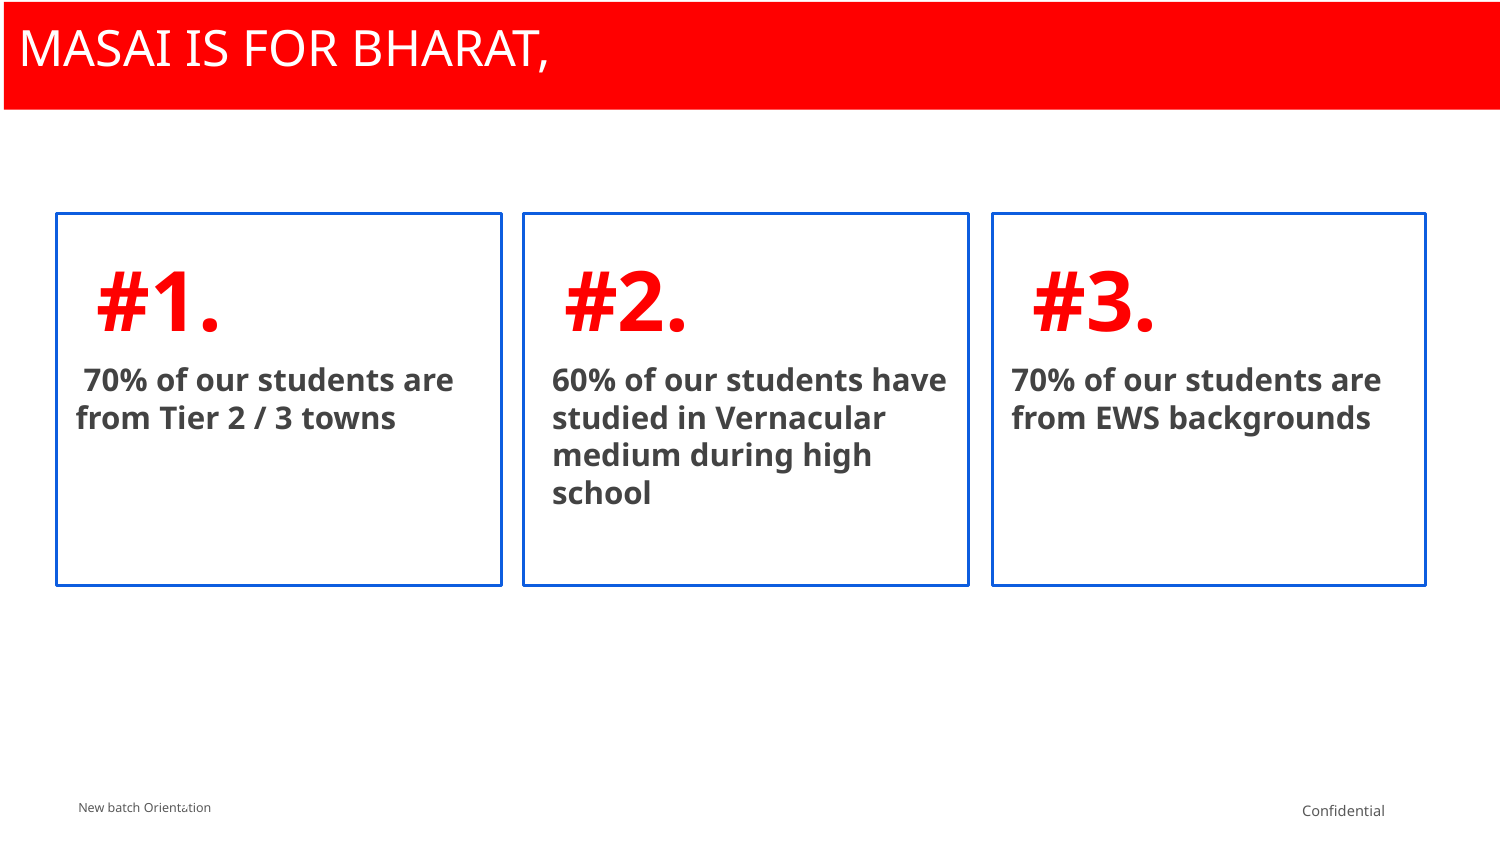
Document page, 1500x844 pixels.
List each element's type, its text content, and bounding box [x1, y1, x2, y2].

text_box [992, 213, 1426, 586]
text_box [511, 213, 969, 762]
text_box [43, 213, 511, 749]
text_box MASAI IS FOR BHARAT, [3, 1, 1500, 110]
